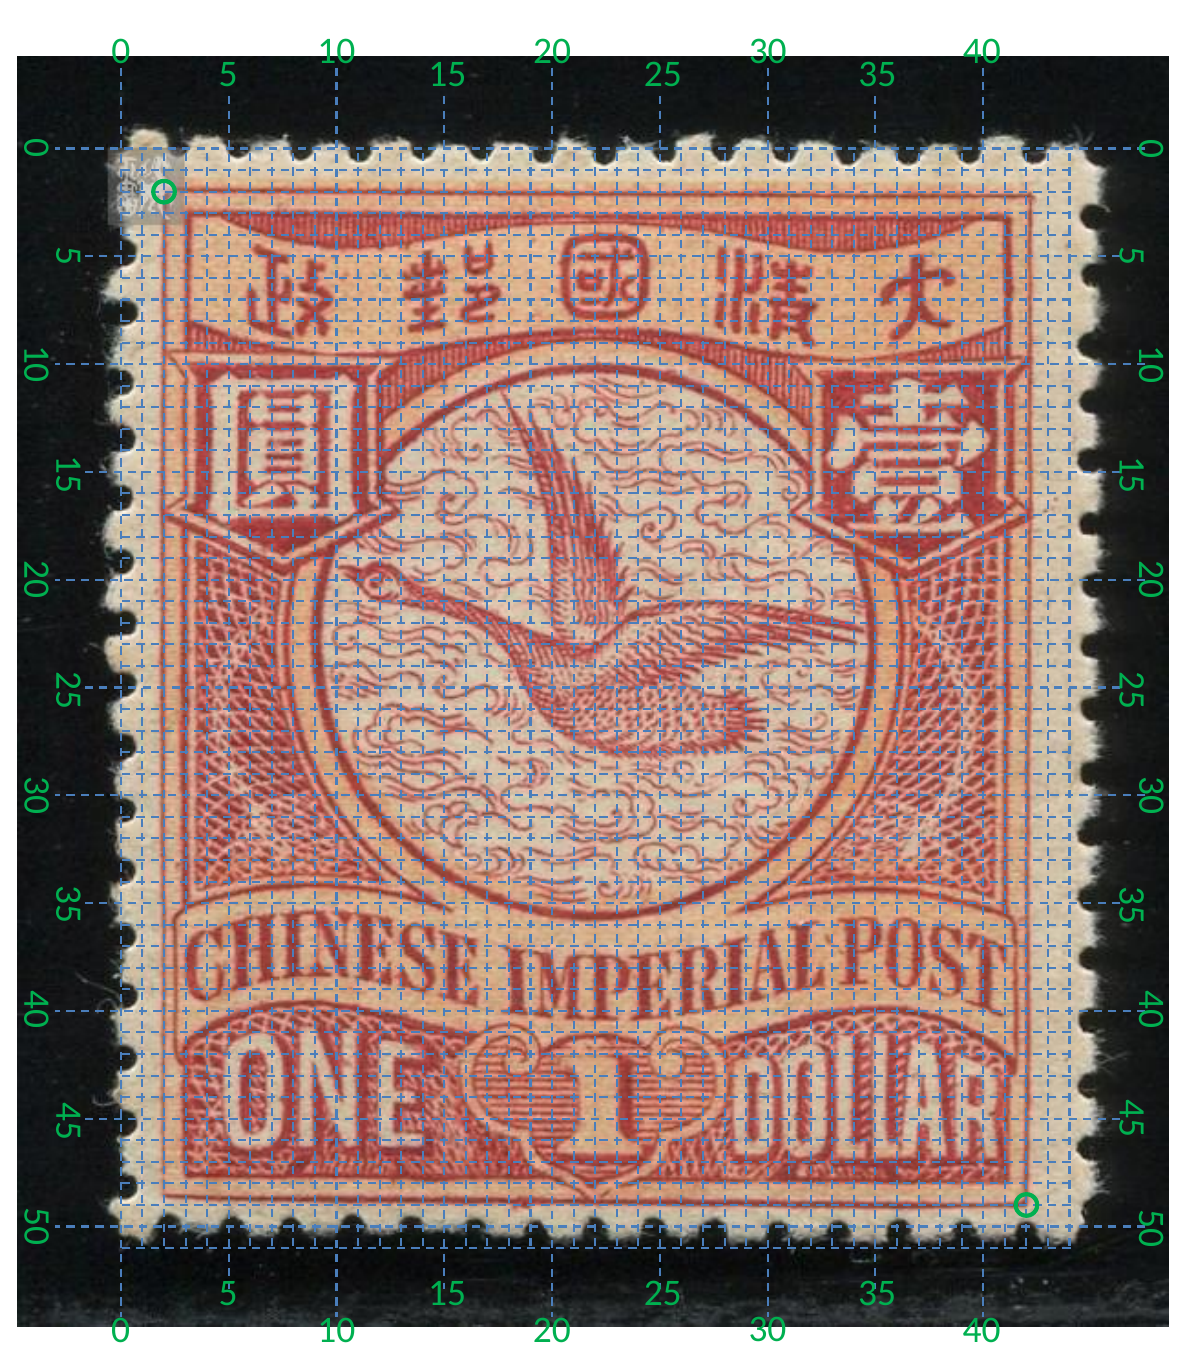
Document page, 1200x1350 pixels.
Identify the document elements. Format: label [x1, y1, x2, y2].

text_box [16, 18, 1185, 1350]
